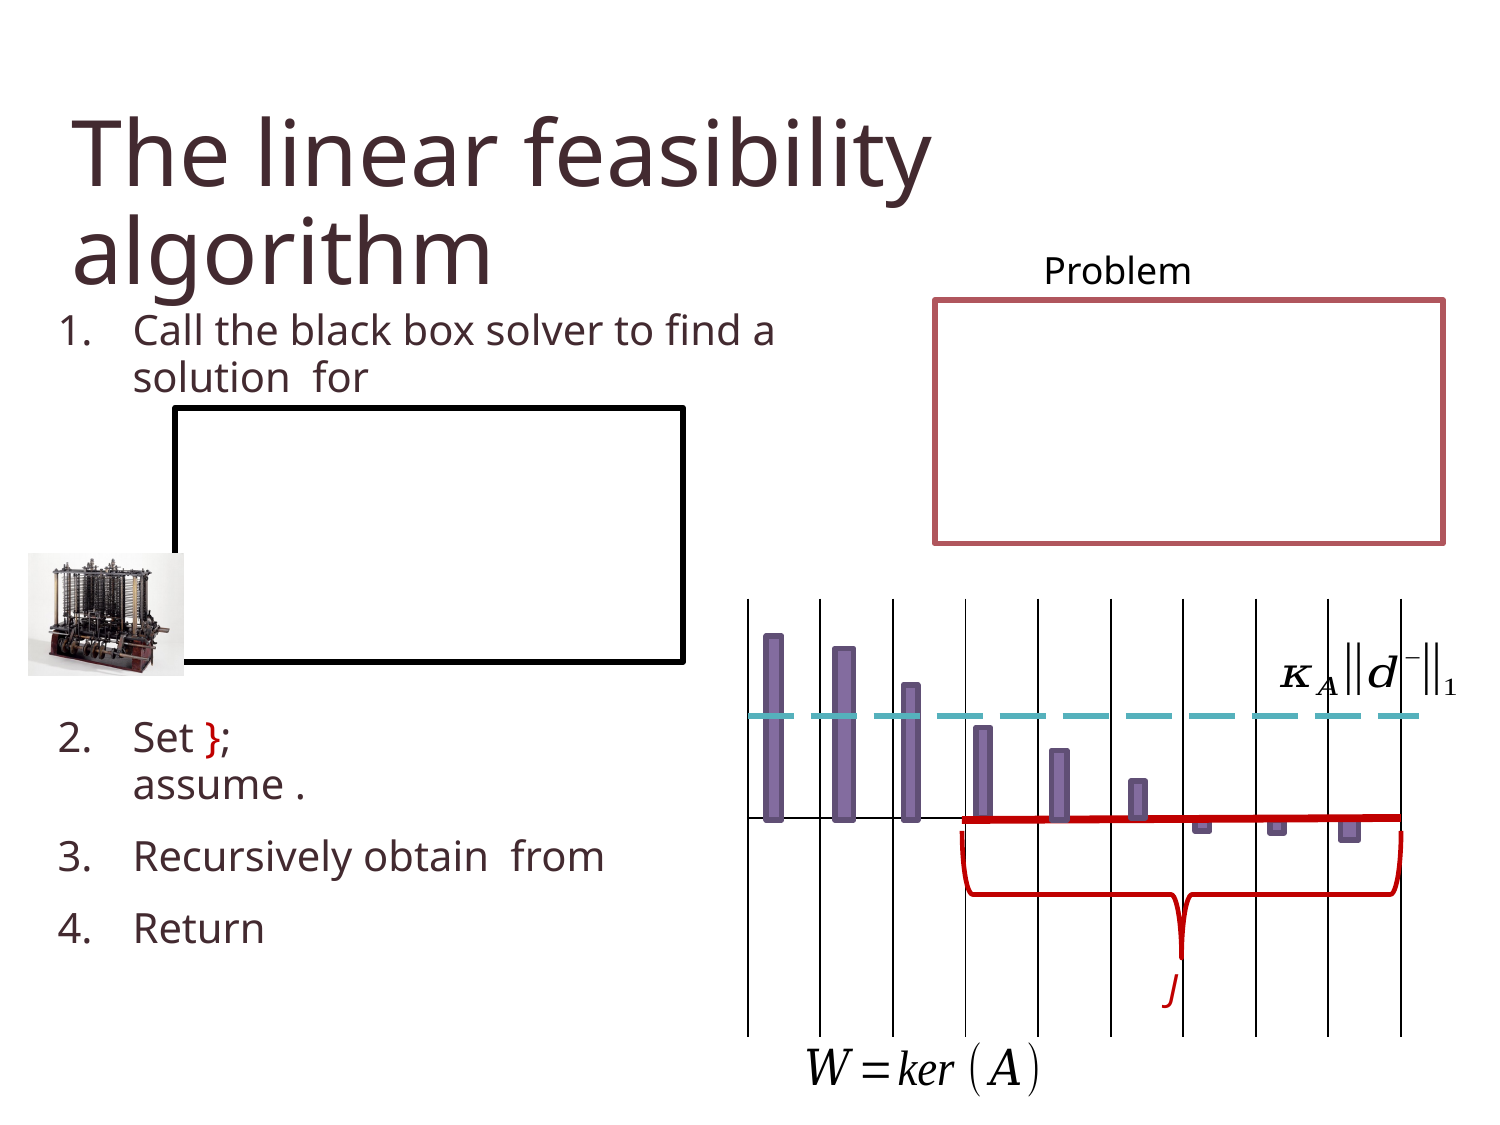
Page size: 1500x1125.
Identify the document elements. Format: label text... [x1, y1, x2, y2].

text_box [747, 598, 1458, 1038]
picture [28, 553, 184, 676]
title The linear feasibility algorithm [56, 100, 1347, 345]
